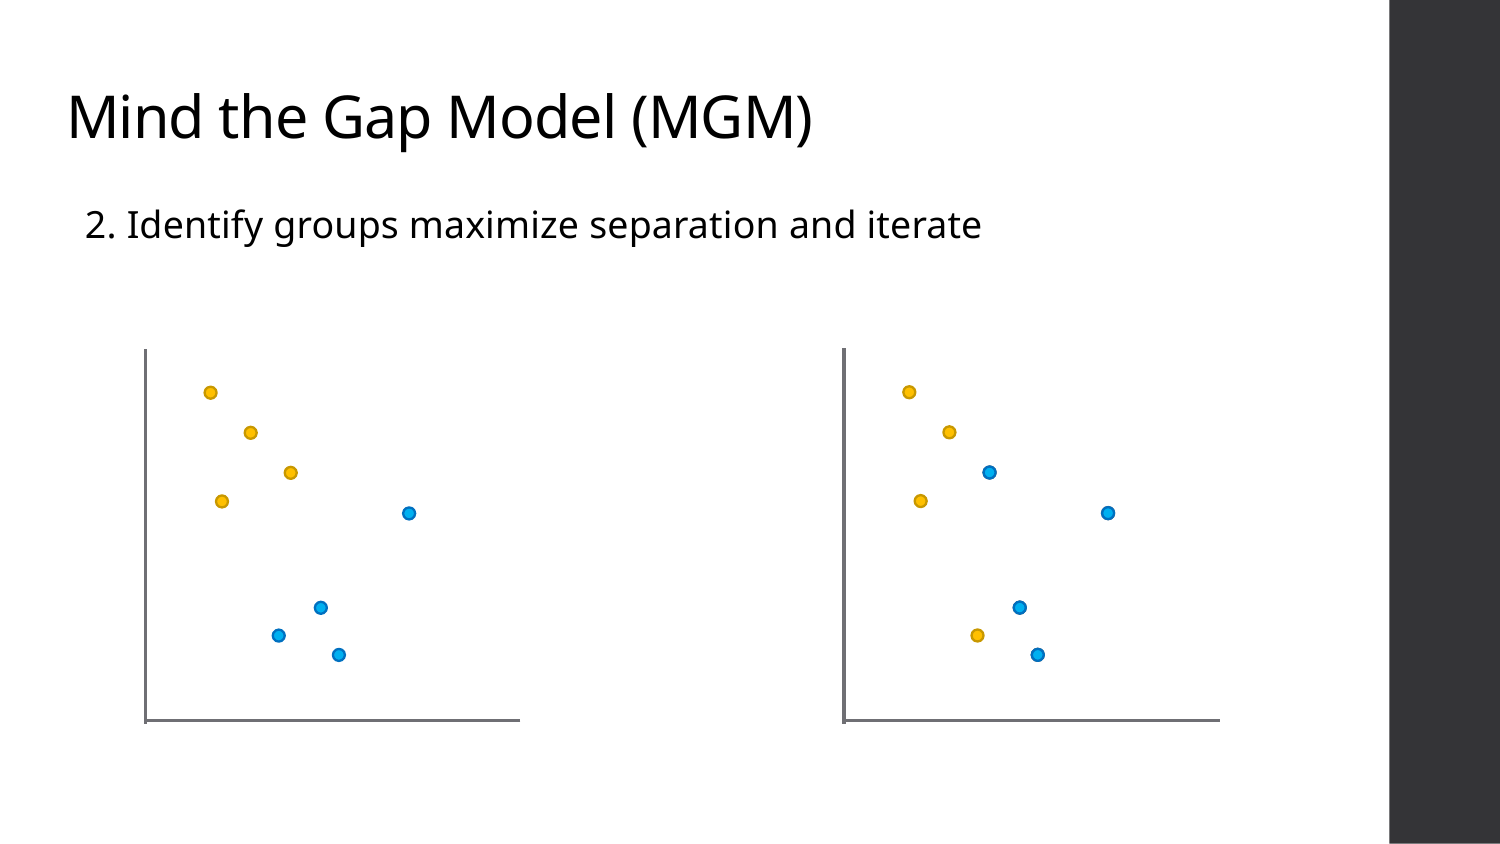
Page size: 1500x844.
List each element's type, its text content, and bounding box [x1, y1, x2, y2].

text_box [340, 648, 347, 662]
title Mind the Gap Model (MGM) [51, 72, 1449, 167]
text_box [283, 465, 298, 480]
text_box [313, 600, 325, 615]
text_box [982, 465, 997, 480]
text_box [1039, 647, 1045, 662]
text_box [970, 628, 985, 643]
text_box [214, 494, 230, 509]
text_box [243, 425, 258, 440]
text_box [902, 385, 917, 400]
text_box [1100, 505, 1116, 521]
text_box [203, 385, 218, 400]
text_box [271, 628, 286, 643]
text_box [1012, 600, 1024, 615]
text_box [942, 425, 957, 440]
list 2. Identify groups maximize separation and iterate [51, 189, 1449, 750]
text_box [913, 493, 928, 509]
text_box [401, 506, 417, 521]
